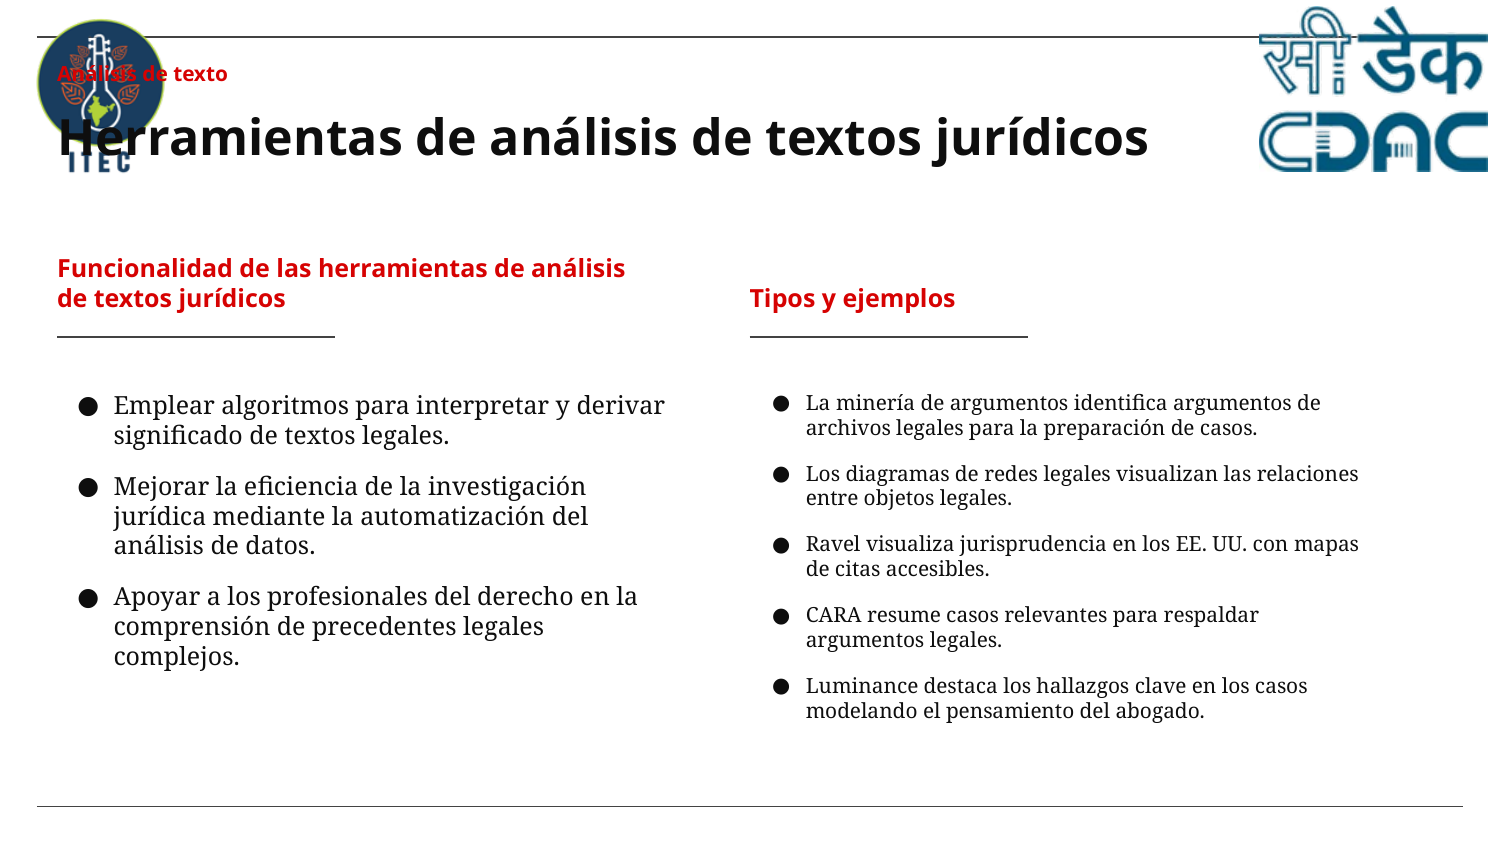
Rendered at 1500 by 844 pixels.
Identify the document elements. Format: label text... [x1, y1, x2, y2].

subtitle Tipos y ejemplos [749, 213, 1370, 328]
list Emplear algoritmos para interpretar y derivar significado de textos legales. Mejorar la eficiencia de la investigación jurídica mediante la automatización del análisis de datos. Apoyar a los profesionales del derecho en la comprensión de precedentes legales complejos. [57, 374, 678, 782]
picture [1259, 6, 1488, 172]
picture [12, 10, 188, 185]
text_box Análisis de texto [57, 45, 751, 86]
subtitle Funcionalidad de las herramientas de análisis de textos jurídicos [57, 213, 678, 328]
list La minería de argumentos identifica argumentos de archivos legales para la preparación de casos. Los diagramas de redes legales visualizan las relaciones entre objetos legales. Ravel visualiza jurisprudencia en los EE. UU. con mapas de citas accesibles. CARA resume casos relevantes para respaldar argumentos legales. Luminance destaca los hallazgos clave en los casos modelando el pensamiento del abogado. [749, 374, 1370, 782]
title Herramientas de análisis de textos jurídicos [57, 85, 1425, 180]
